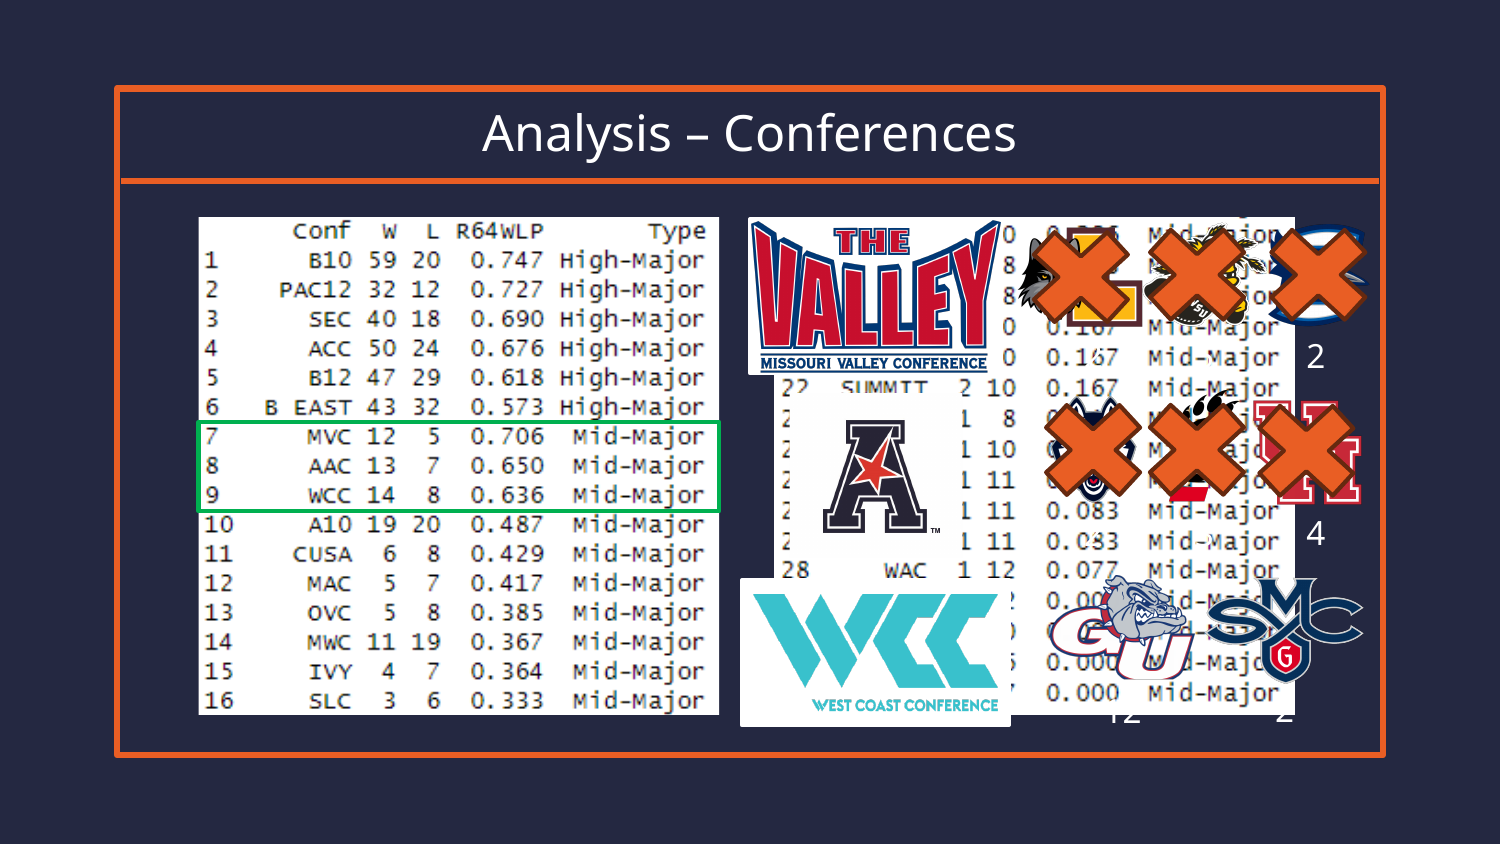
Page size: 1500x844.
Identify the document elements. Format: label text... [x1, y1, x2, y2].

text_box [741, 219, 1370, 736]
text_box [1010, 209, 1390, 516]
picture [198, 217, 720, 715]
text_box Analysis – Conferences [116, 83, 1383, 178]
